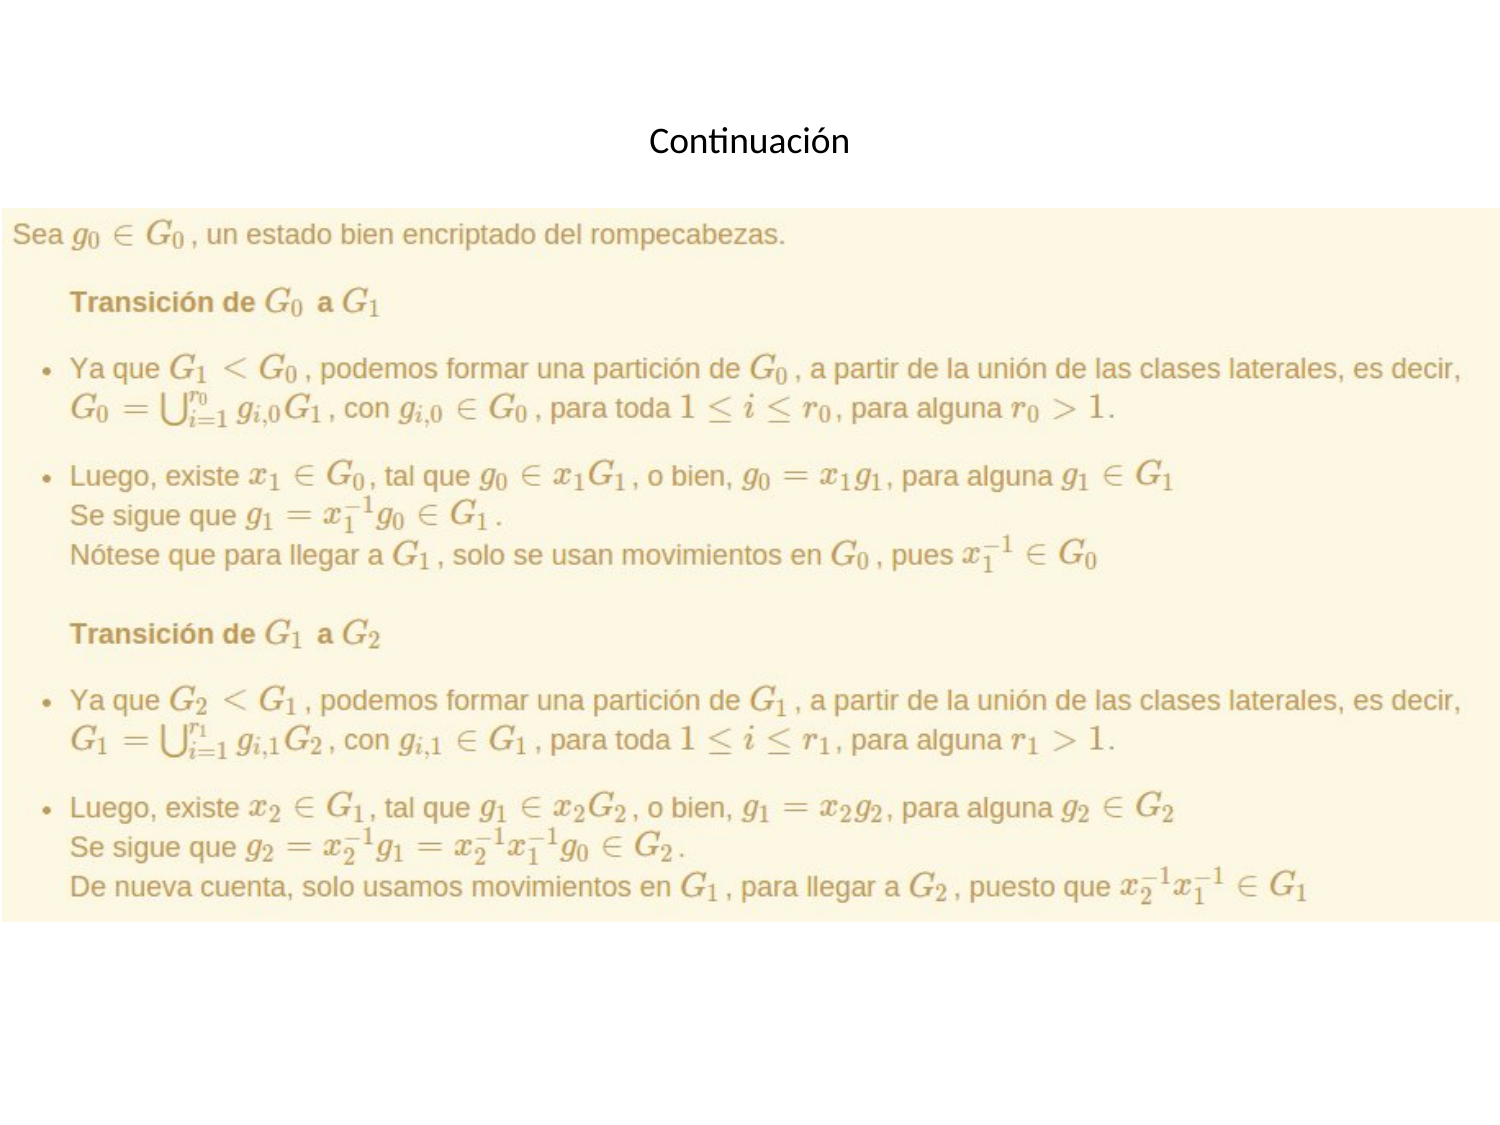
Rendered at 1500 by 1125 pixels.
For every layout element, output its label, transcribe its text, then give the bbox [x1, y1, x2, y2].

picture [2, 207, 1500, 922]
text_box Continuación [75, 45, 1425, 206]
